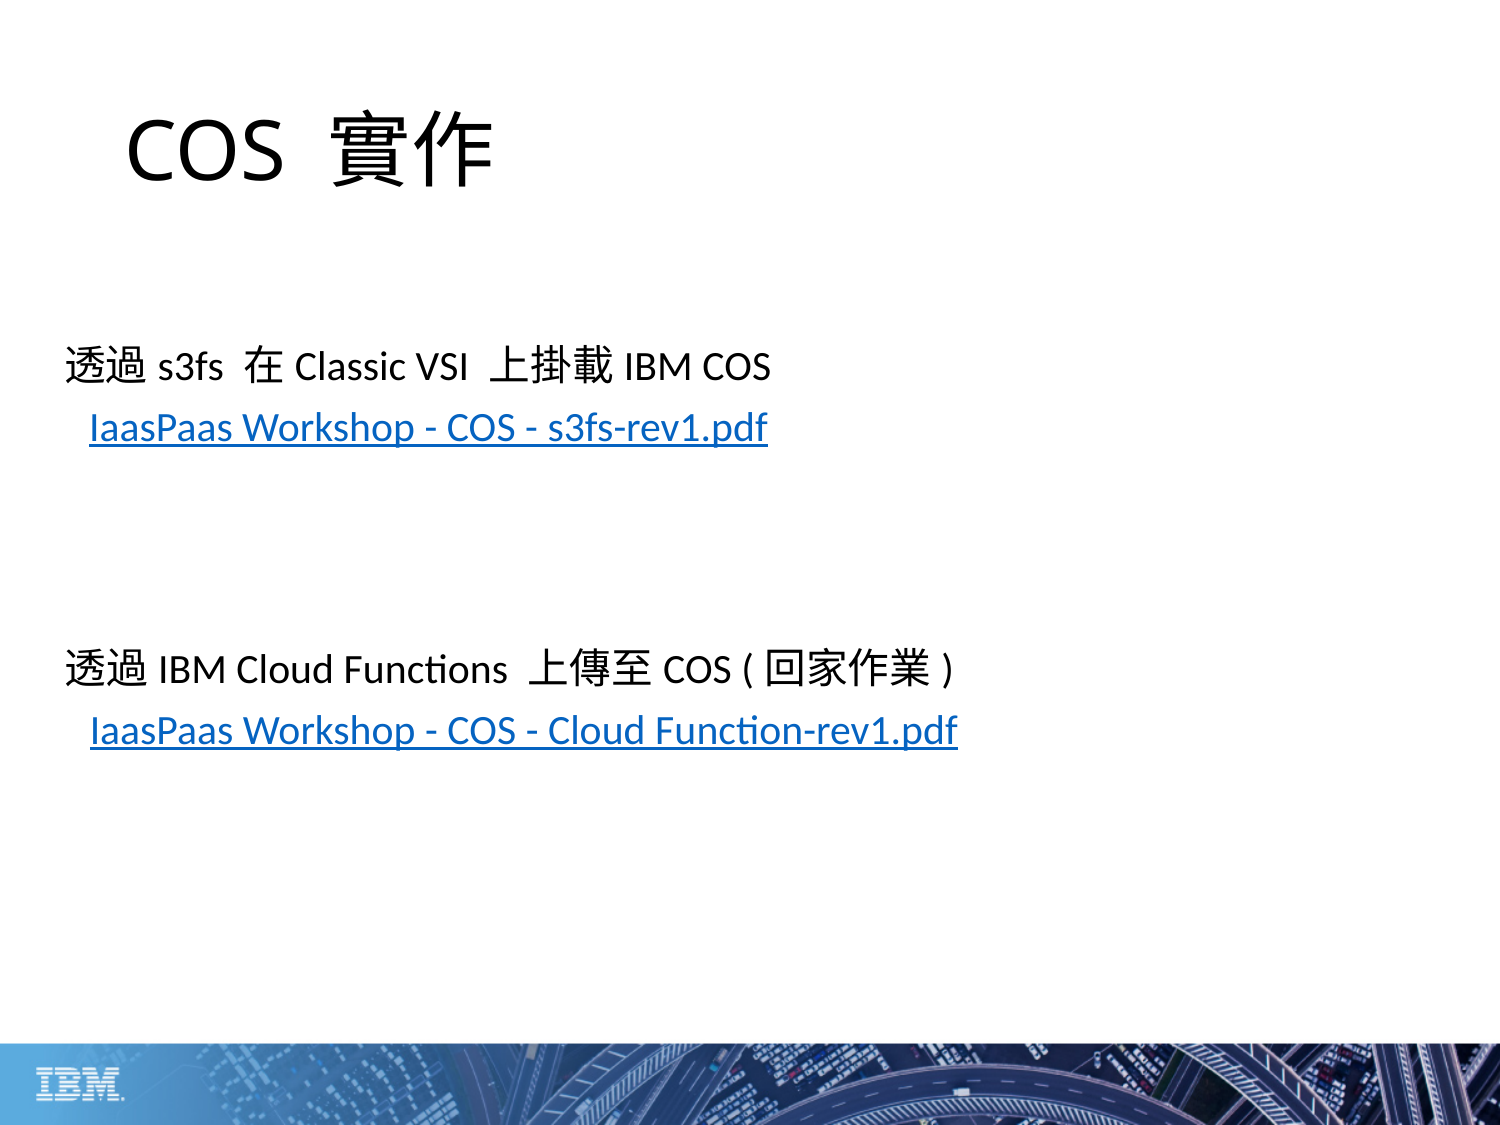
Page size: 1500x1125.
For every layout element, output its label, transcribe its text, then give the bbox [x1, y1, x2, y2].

title COS 實作 [109, 44, 1404, 263]
text_box 透過s3fs 在Classic VSI 上掛載IBM COS [49, 331, 787, 397]
picture [0, 0, 1500, 1125]
text_box 透過IBM Cloud Functions 上傳至COS (回家作業) [49, 634, 969, 700]
text_box IaasPaas Workshop - COS - s3fs-rev1.pdf [74, 397, 784, 457]
text_box IaasPaas Workshop - COS - Cloud Function-rev1.pdf [75, 695, 974, 760]
